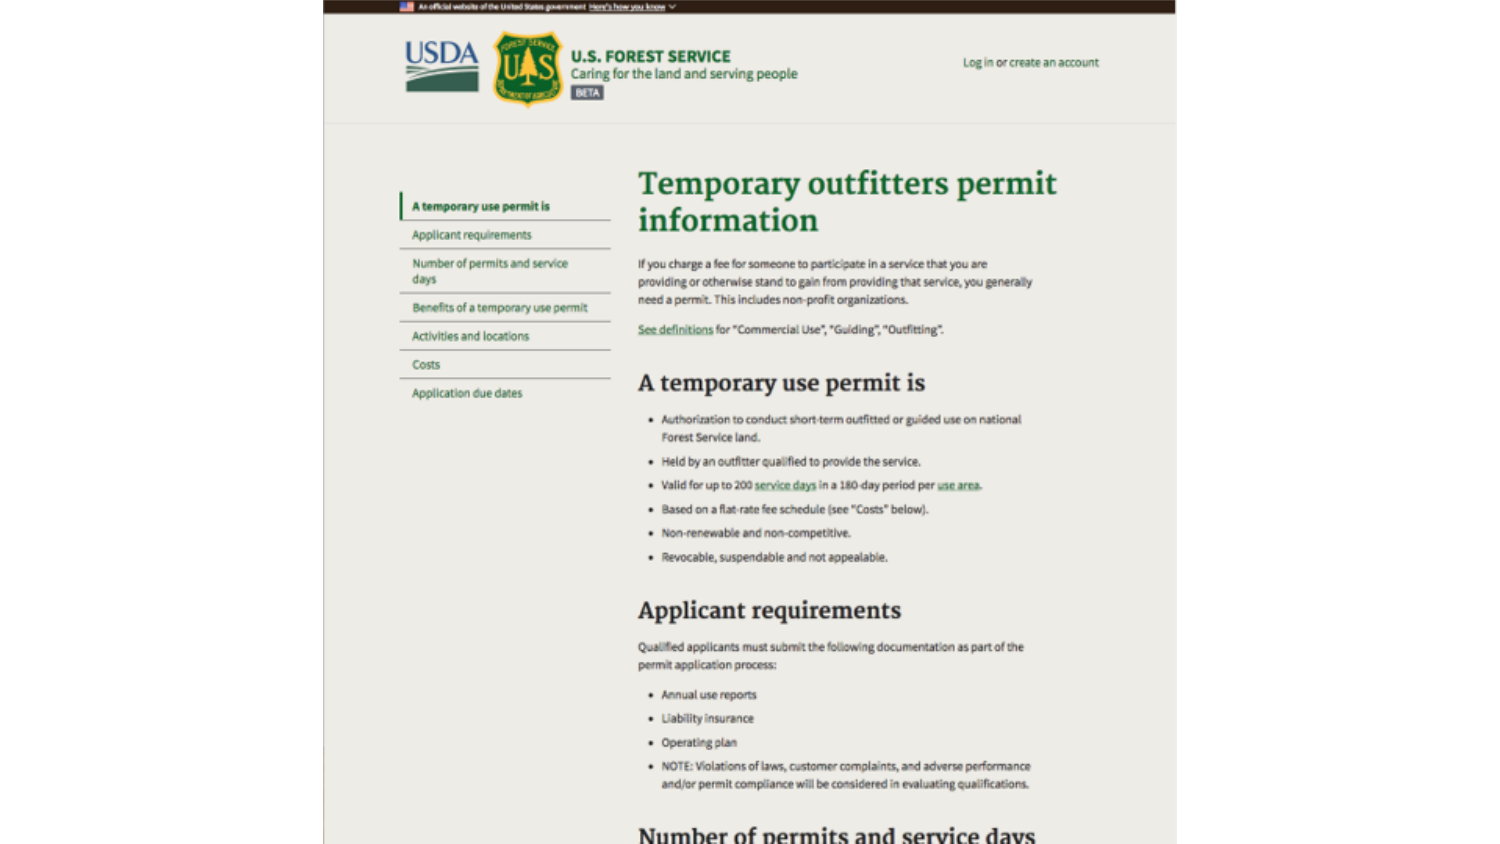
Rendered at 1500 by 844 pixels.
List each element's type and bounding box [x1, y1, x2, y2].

list [323, 0, 1177, 844]
